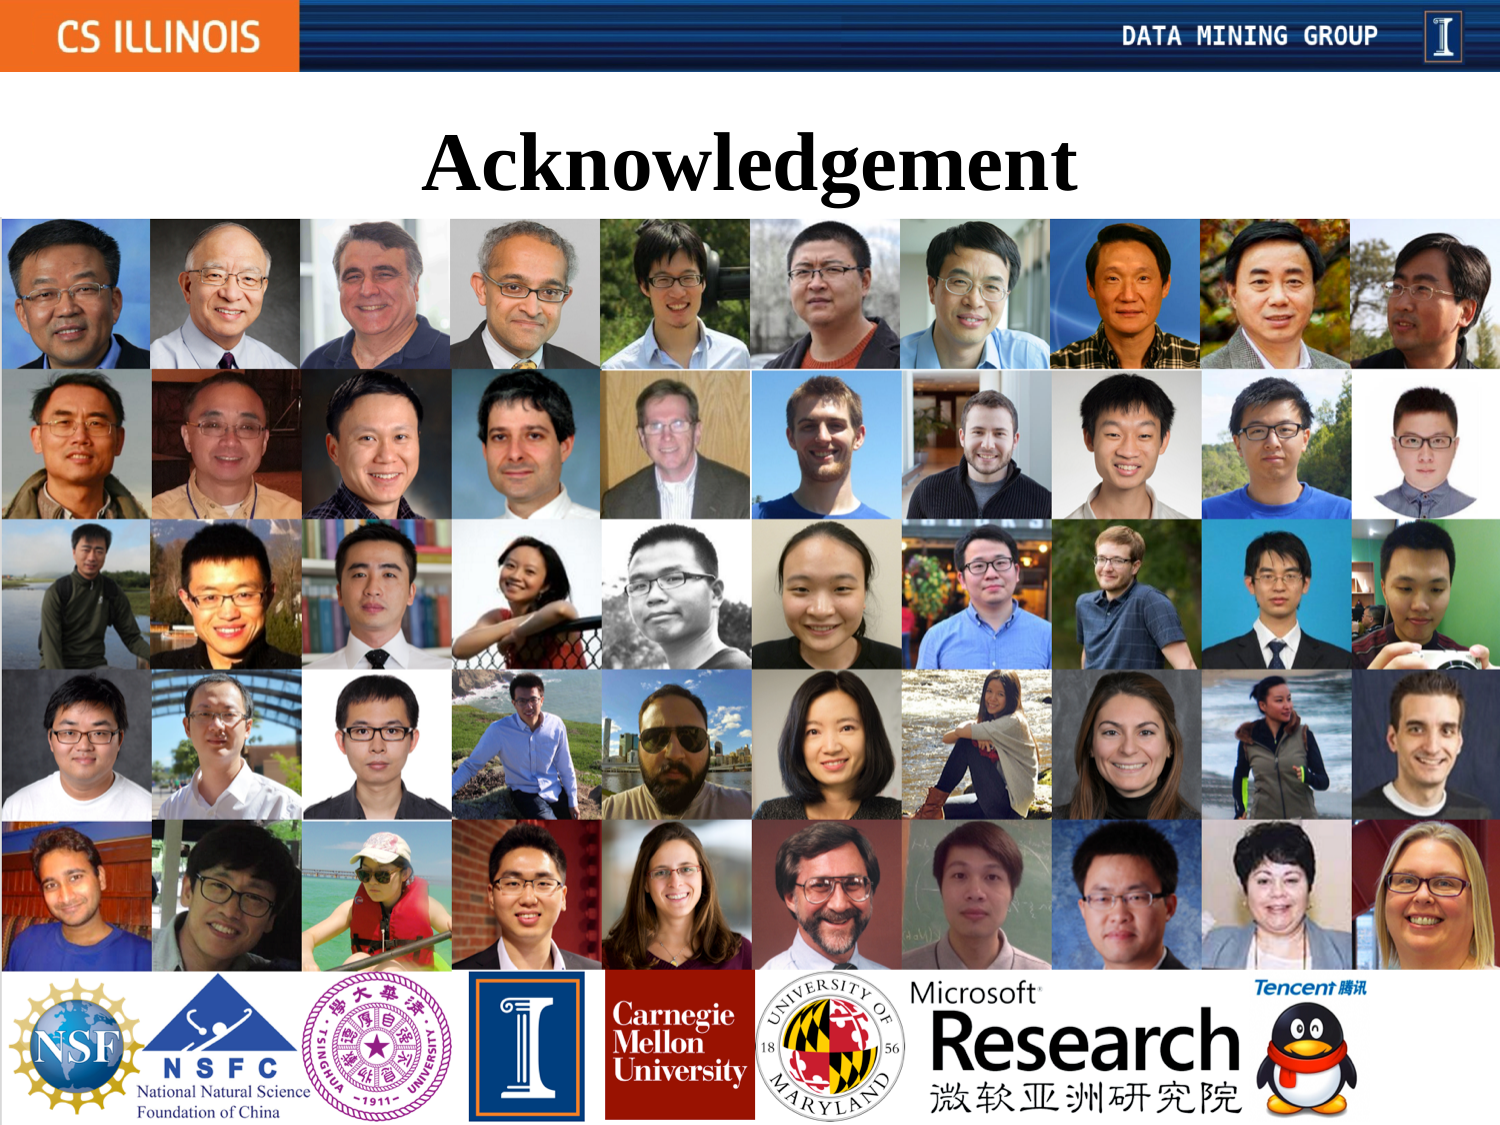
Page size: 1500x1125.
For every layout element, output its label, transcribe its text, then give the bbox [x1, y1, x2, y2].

picture [0, 217, 1500, 1125]
title Acknowledgement [103, 100, 1397, 217]
picture [0, 0, 1500, 72]
